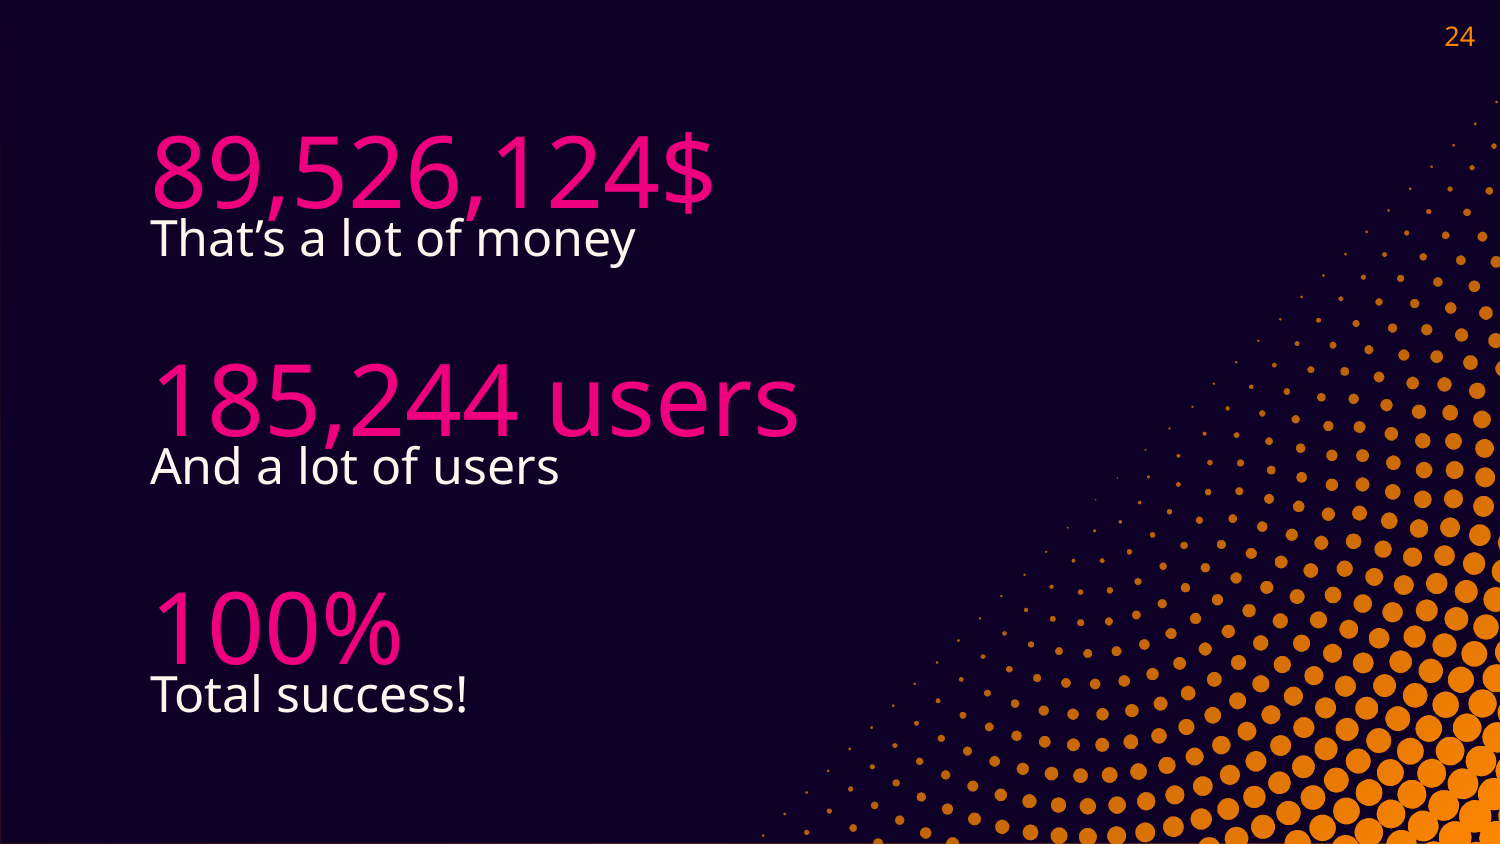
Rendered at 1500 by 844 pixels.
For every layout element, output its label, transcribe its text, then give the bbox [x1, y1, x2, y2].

subtitle Total success! [150, 662, 1095, 739]
title 185,244 users [150, 309, 1095, 434]
slide_number 24 [1385, 5, 1476, 71]
subtitle And a lot of users [150, 434, 1095, 511]
subtitle That’s a lot of money [150, 206, 1095, 283]
title 100% [150, 537, 1095, 662]
title 89,526,124$ [150, 81, 1095, 206]
